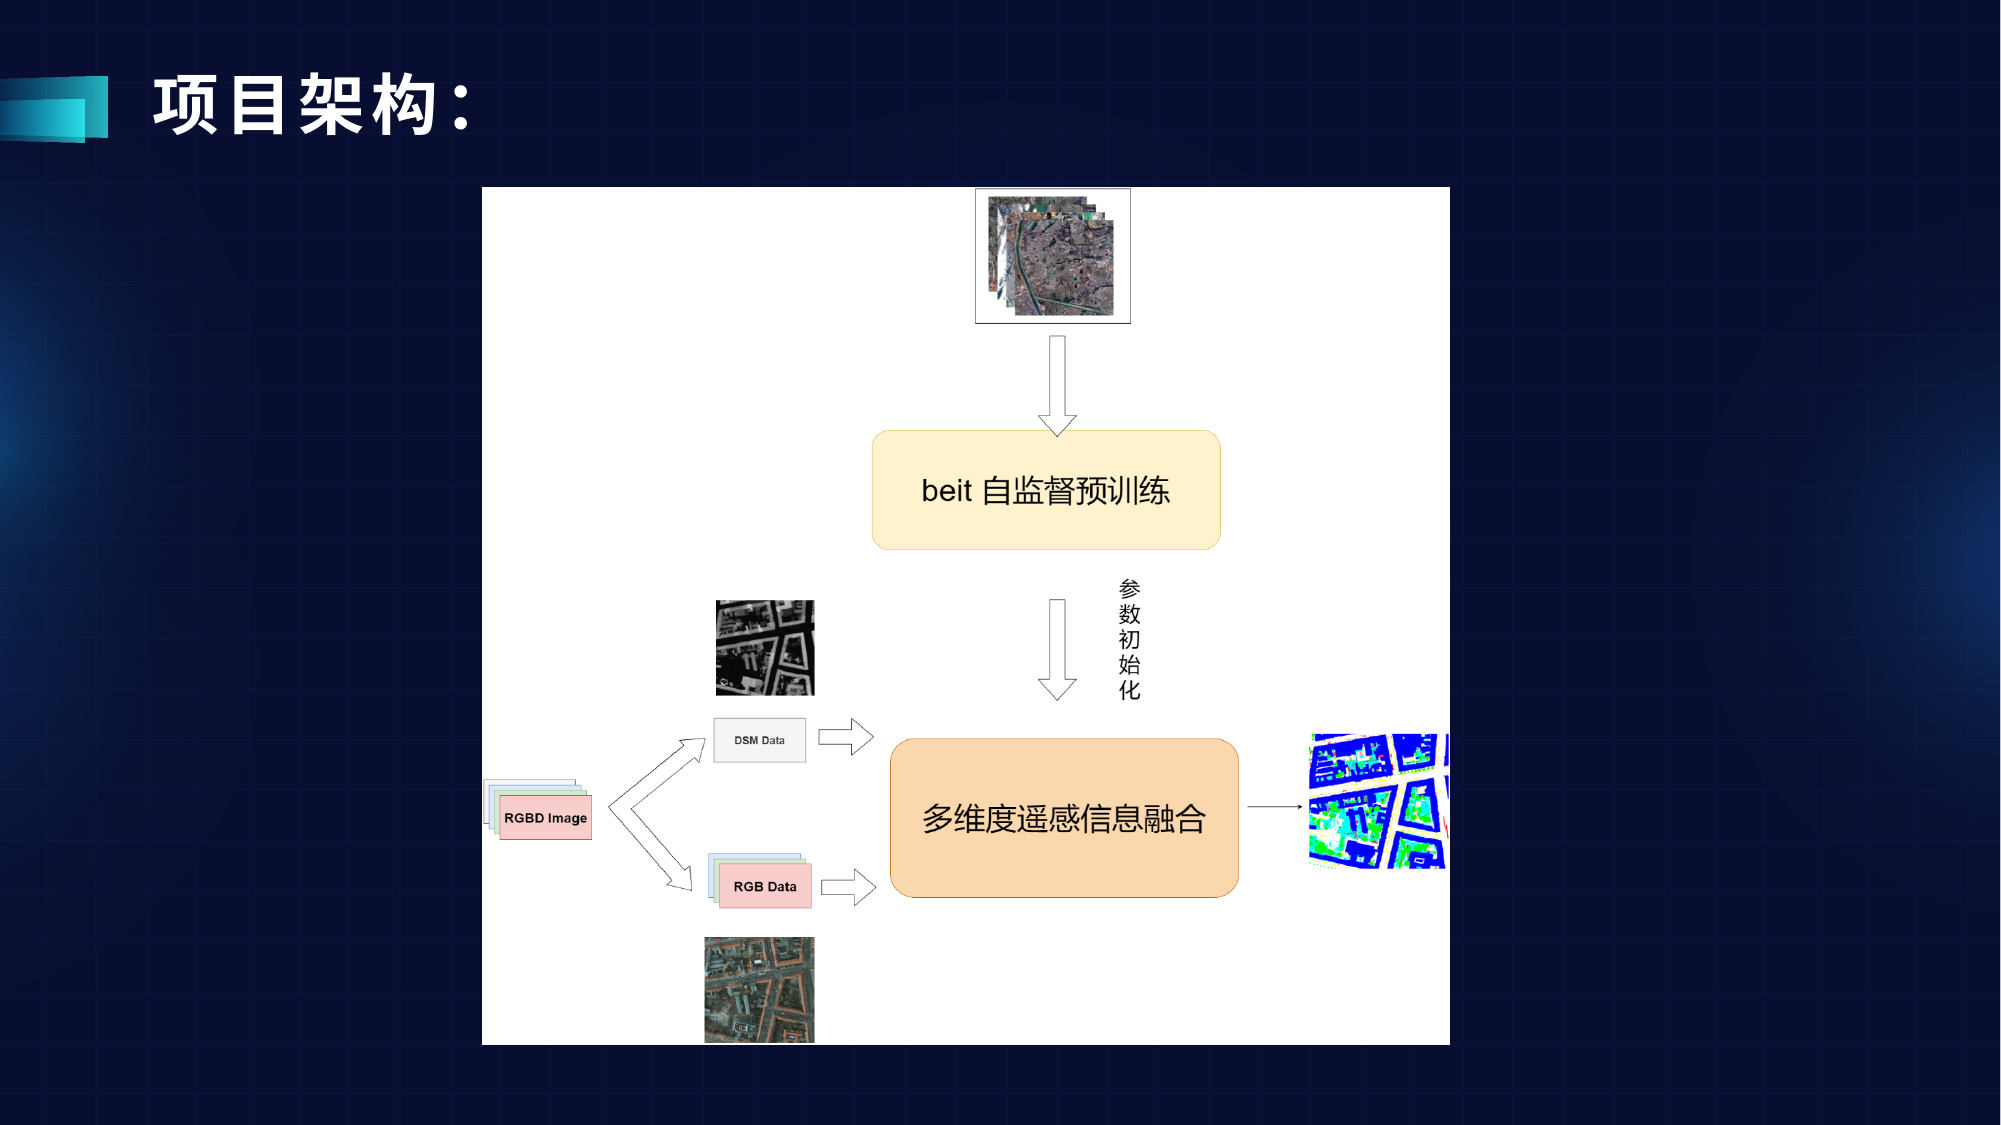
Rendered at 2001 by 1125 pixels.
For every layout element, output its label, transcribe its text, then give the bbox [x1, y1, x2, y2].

picture [0, 0, 2001, 1125]
title 项目架构： [137, 63, 1863, 153]
text_box 01 [77, 99, 85, 138]
